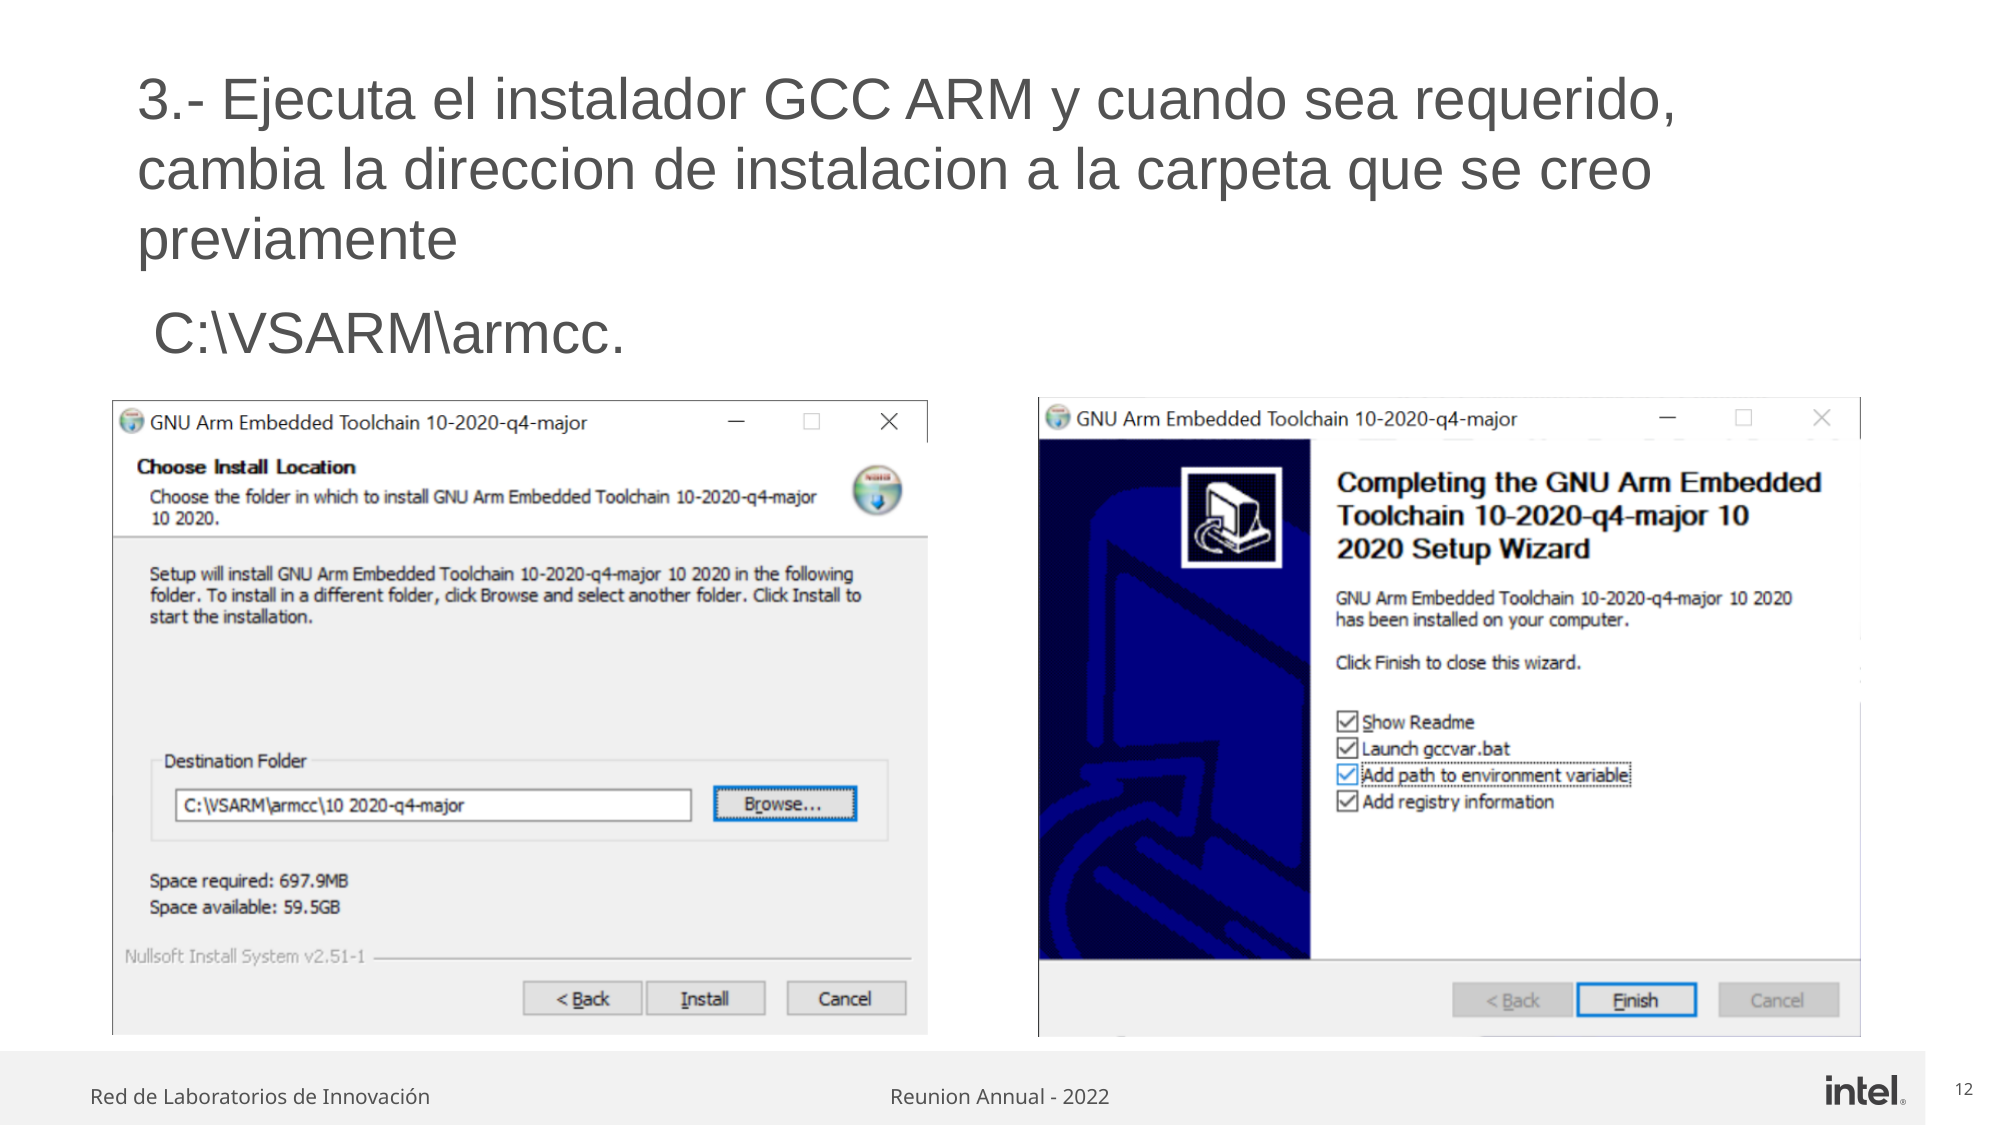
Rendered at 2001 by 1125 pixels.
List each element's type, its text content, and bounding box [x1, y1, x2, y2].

picture [109, 396, 931, 1037]
list 3.- Ejecuta el instalador GCC ARM y cuando sea requerido, cambia la direccion de instalacion a la carpeta que se creo previamente C:\VSARM\armcc. [136, 60, 1863, 1014]
picture [1035, 397, 1863, 1038]
picture [1826, 1075, 1906, 1105]
